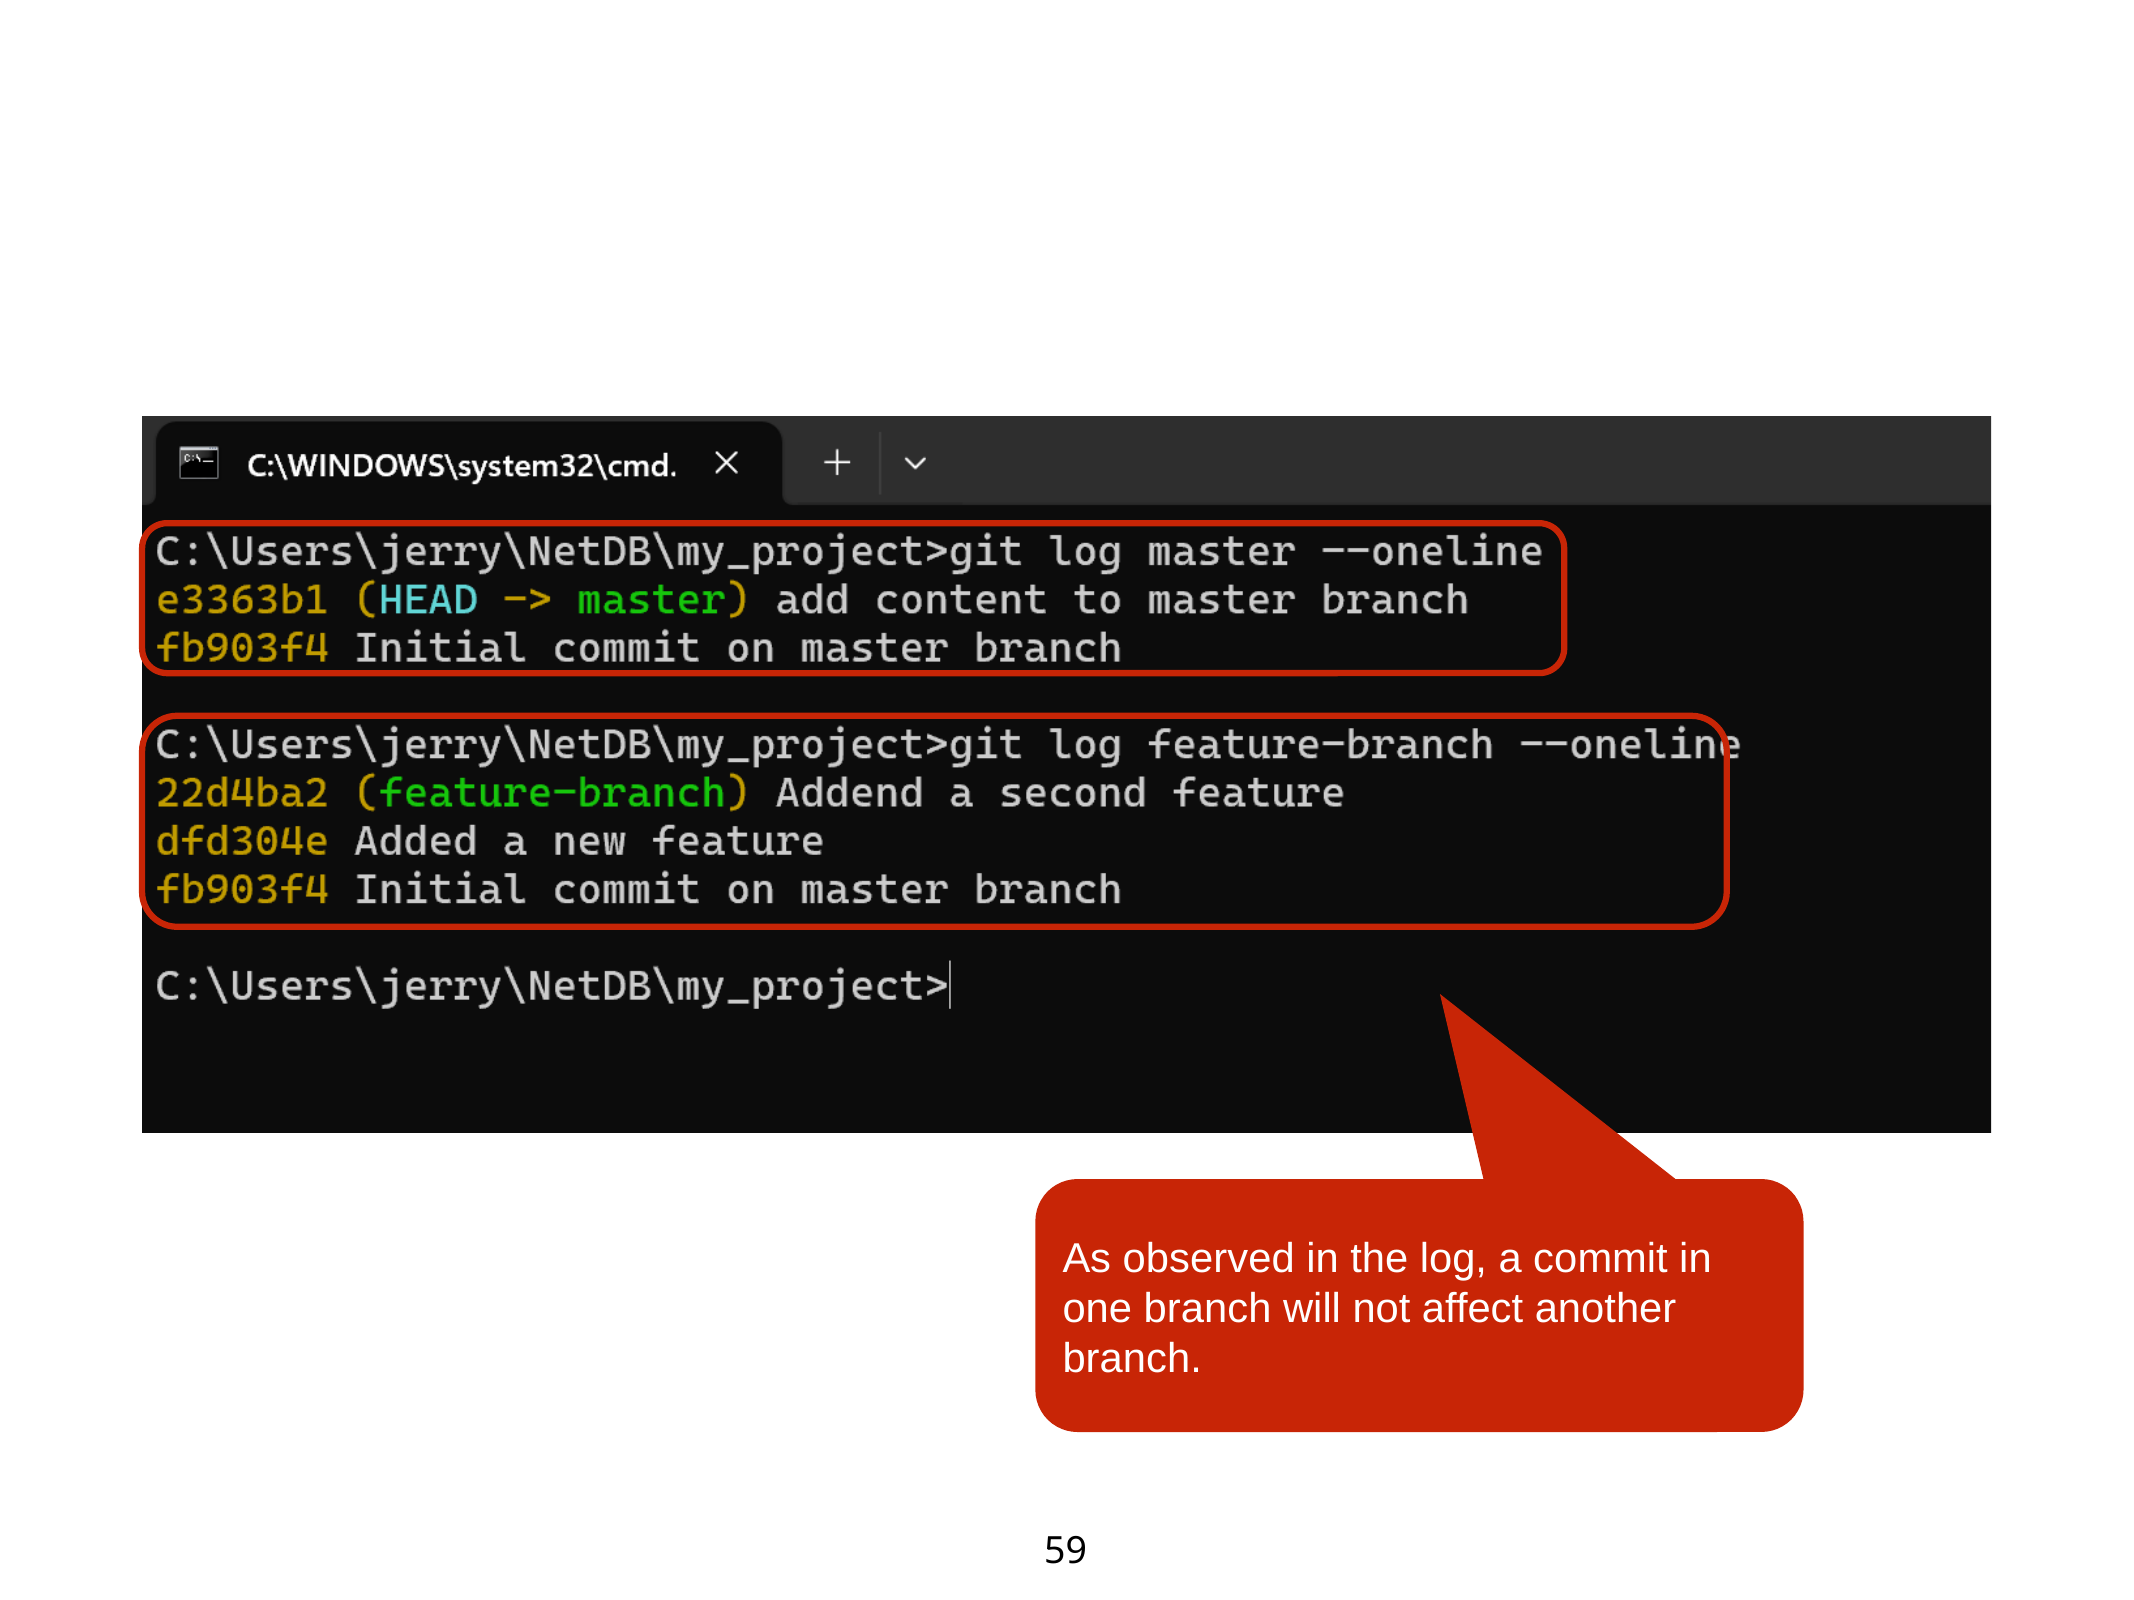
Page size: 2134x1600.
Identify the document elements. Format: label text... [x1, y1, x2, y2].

slide_number 59 [1035, 1517, 1096, 1581]
picture [141, 416, 1992, 1133]
text_box As observed in the log, a commit in one branch will not affect another branch. [1033, 1144, 1806, 1435]
